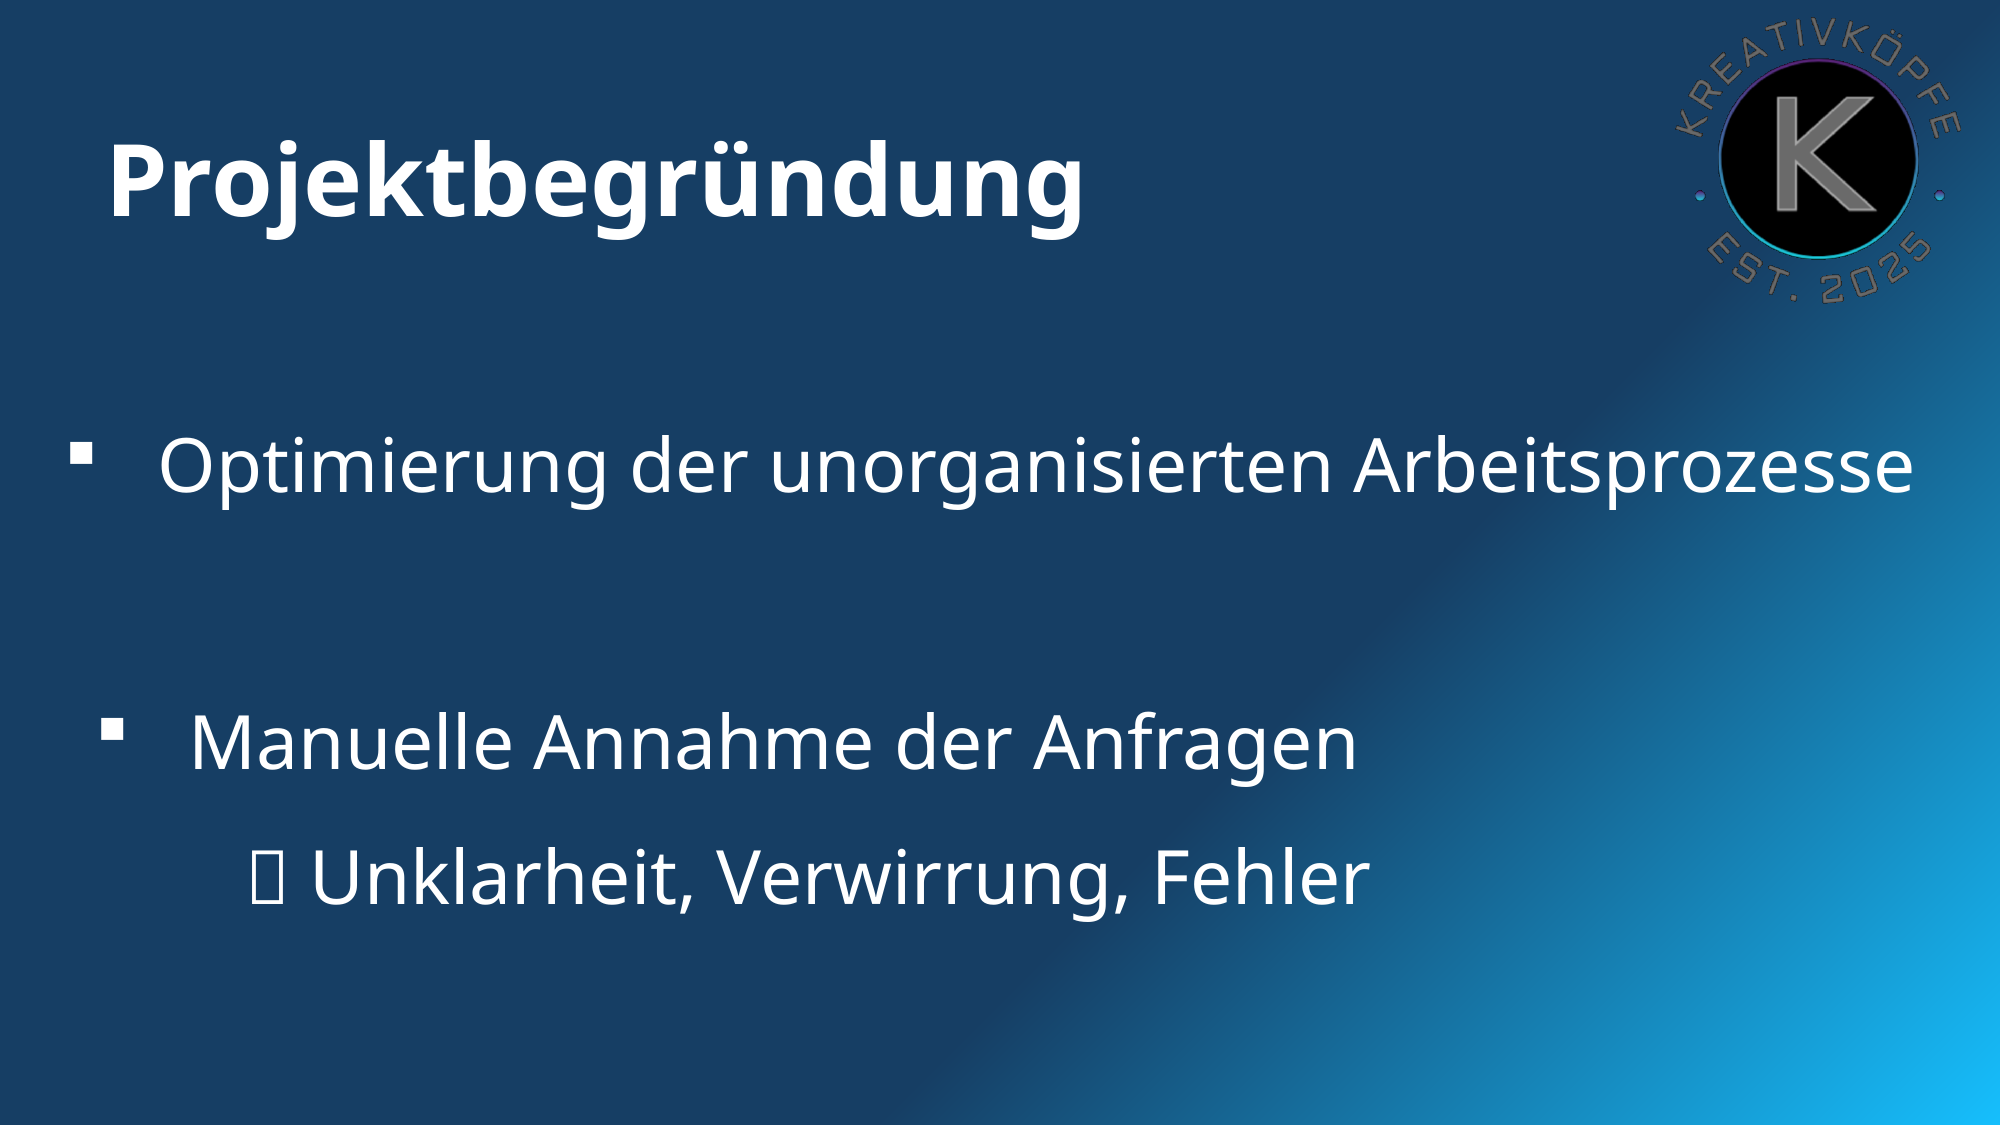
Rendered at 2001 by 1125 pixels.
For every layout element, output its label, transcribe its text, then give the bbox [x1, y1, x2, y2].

text_box Manuelle Annahme der Anfragen  Unklarheit, Verwirrung, Fehler [80, 641, 1387, 972]
picture [1661, 14, 1976, 310]
text_box Optimierung der unorganisierten Arbeitsprozesse [49, 409, 2000, 650]
text_box Projektbegründung [90, 109, 1084, 237]
